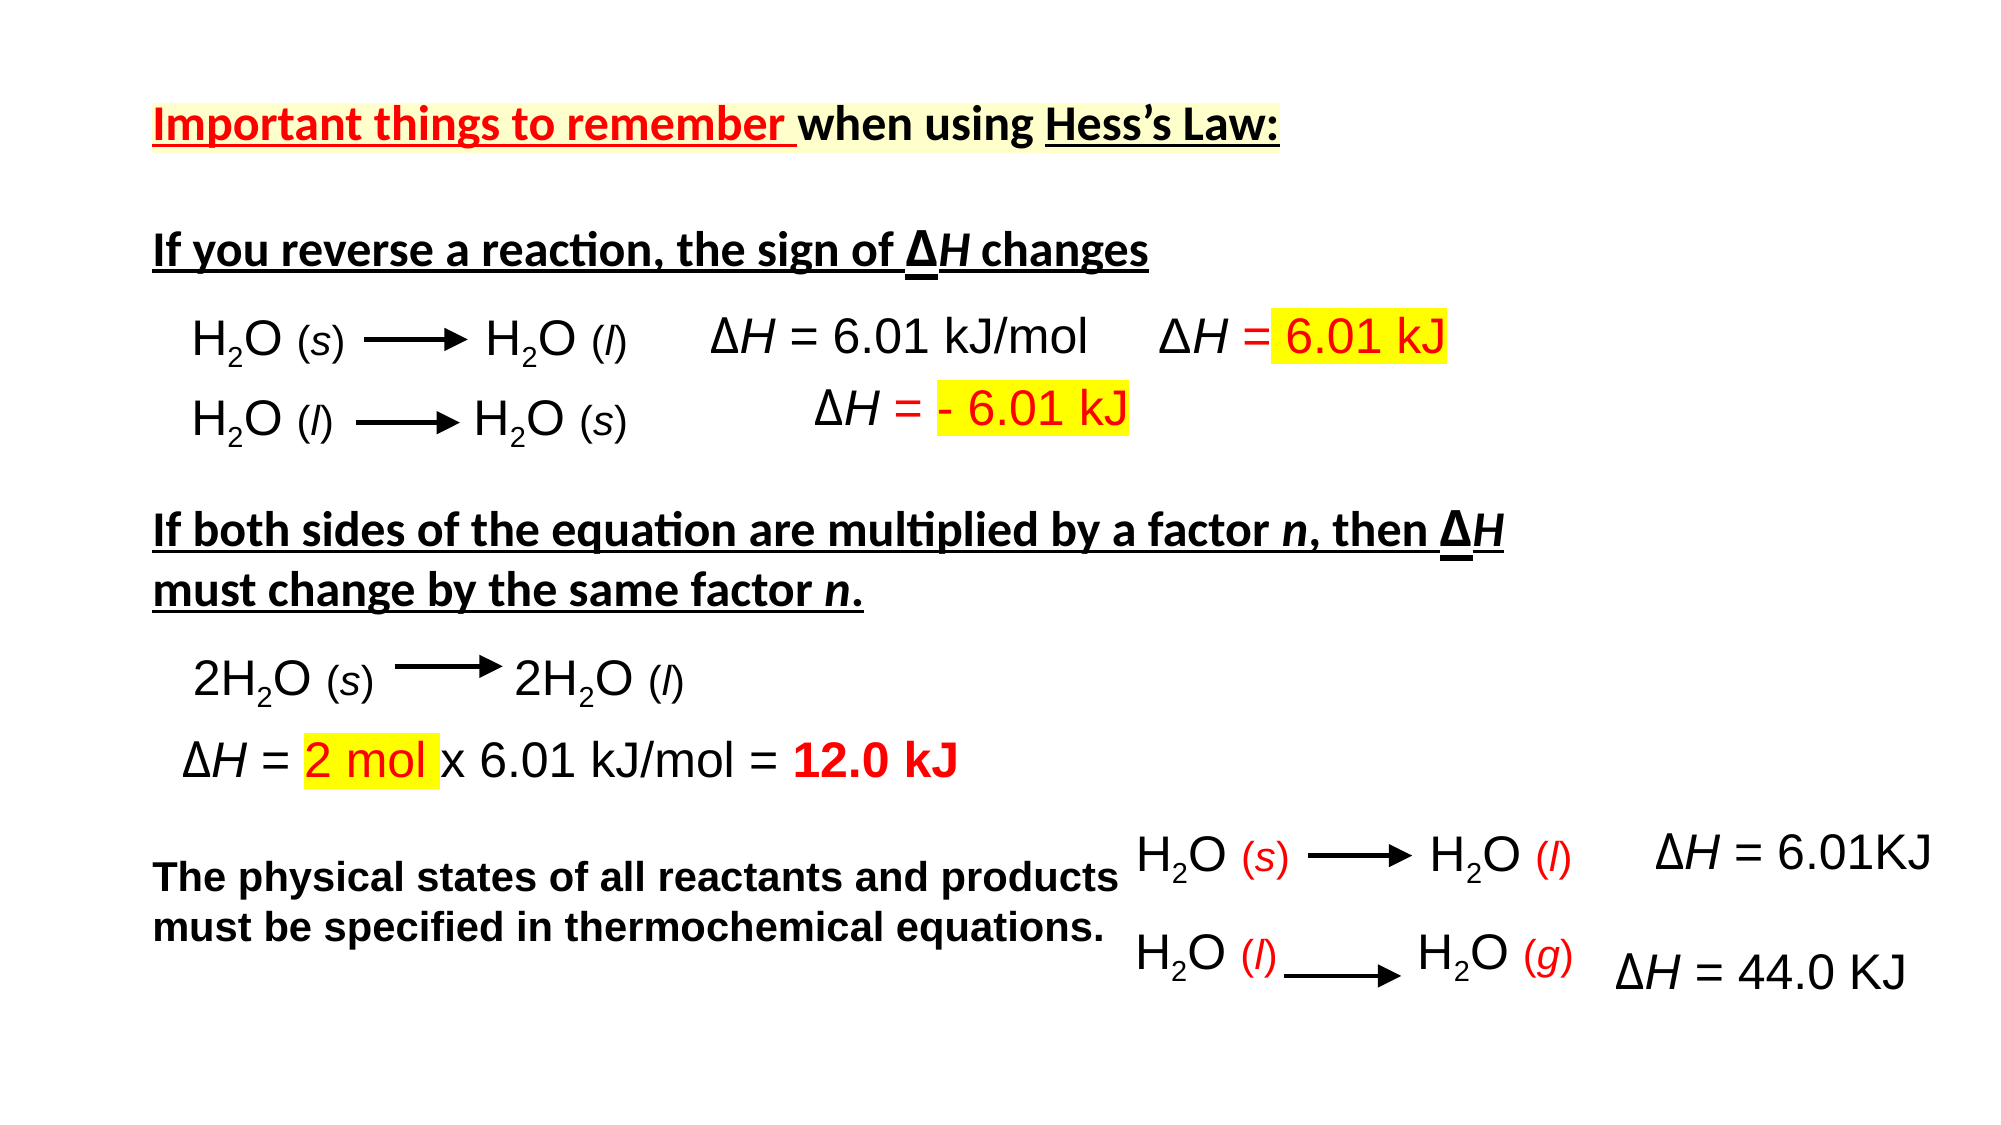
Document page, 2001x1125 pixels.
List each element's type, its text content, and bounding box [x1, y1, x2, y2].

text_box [166, 637, 1000, 773]
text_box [1119, 811, 1955, 889]
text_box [1102, 911, 1955, 1008]
text_box Important things to remember when using Hess’s Law: [137, 83, 1348, 204]
text_box The physical states of all reactants and products must be specified in thermochemical equations. [137, 842, 1138, 958]
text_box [175, 367, 1194, 453]
text_box If you reverse a reaction, the sign of ΔH changes [137, 208, 1538, 284]
text_box If both sides of the equation are multiplied by a factor n, then ΔH must change by the same factor n. [137, 488, 1538, 624]
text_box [175, 295, 1538, 373]
